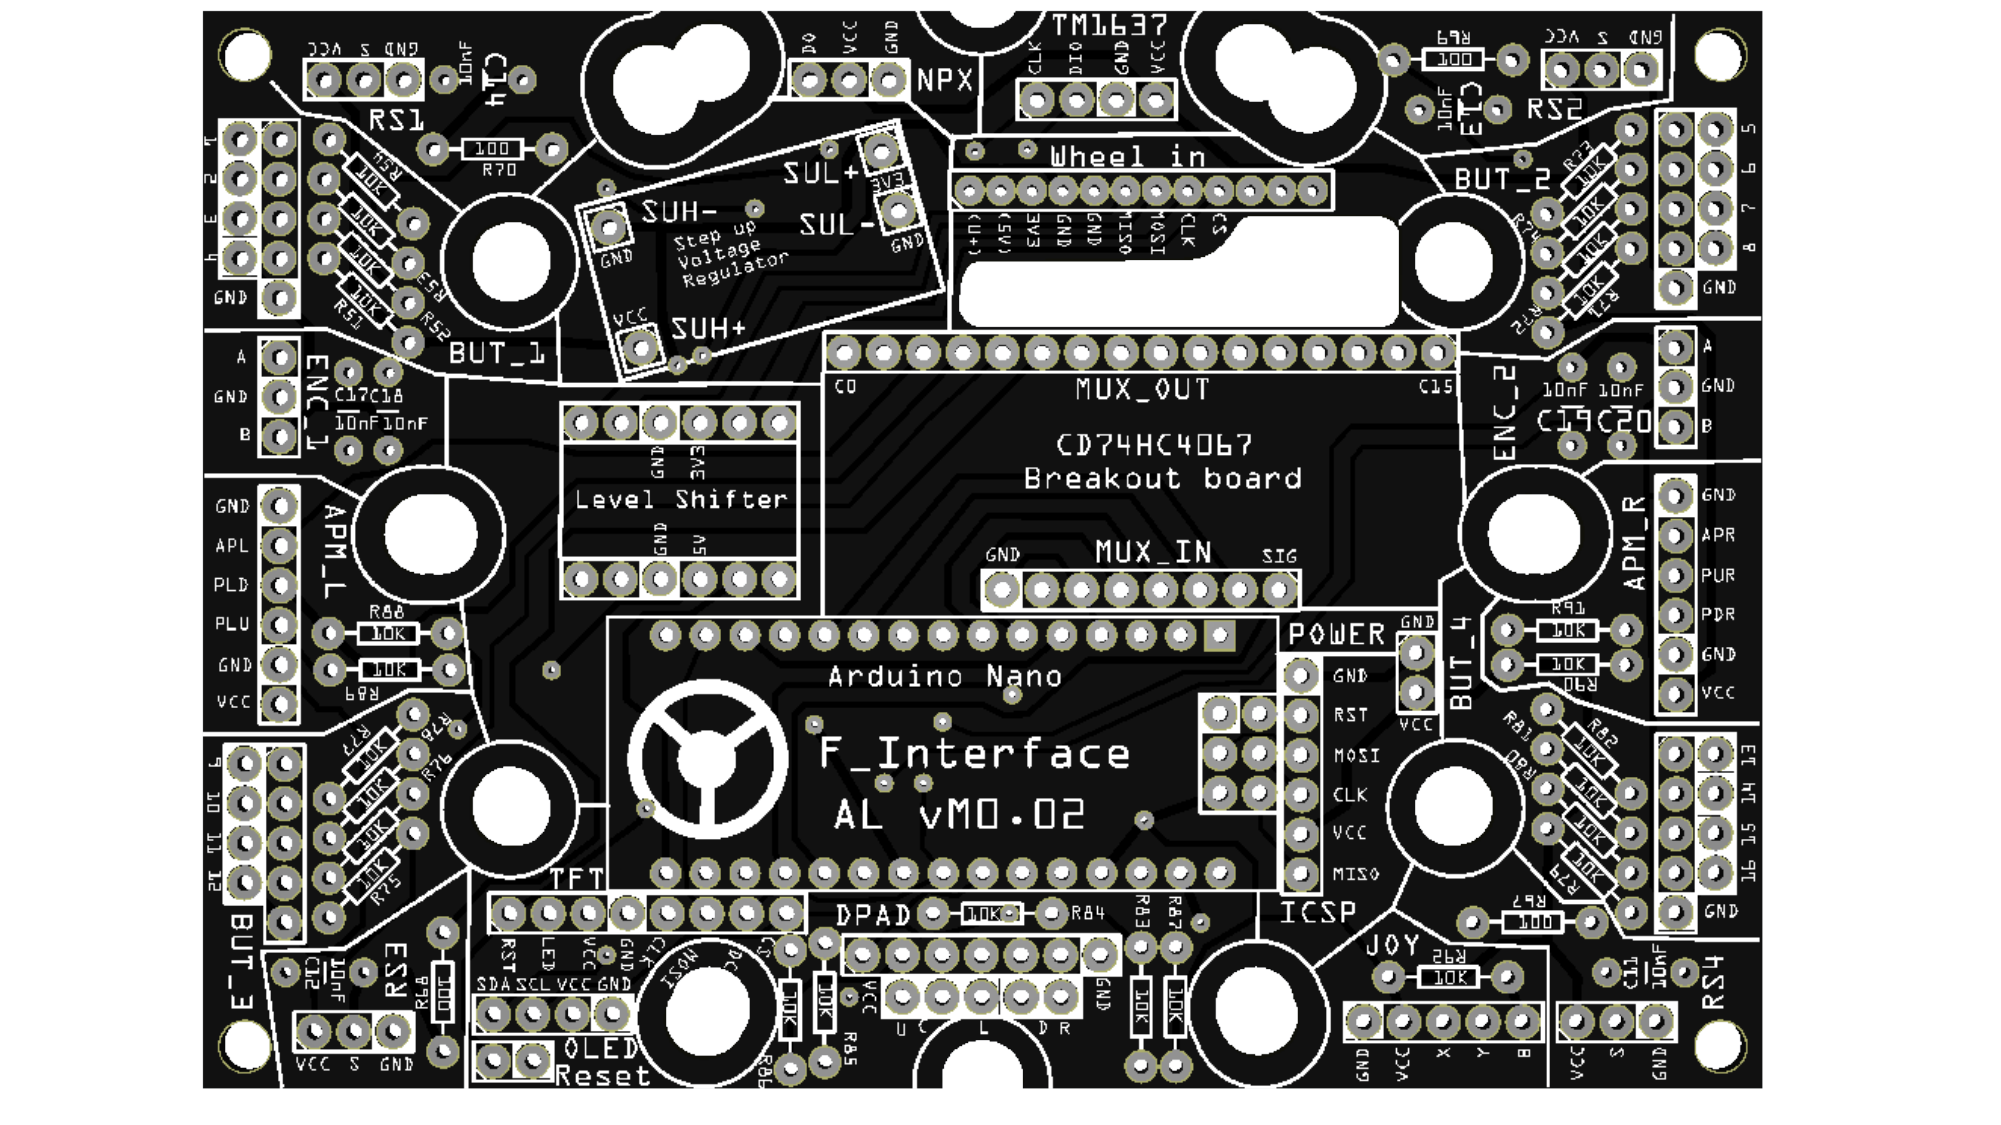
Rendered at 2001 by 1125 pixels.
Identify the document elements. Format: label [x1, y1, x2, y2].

picture [193, 0, 1775, 1098]
